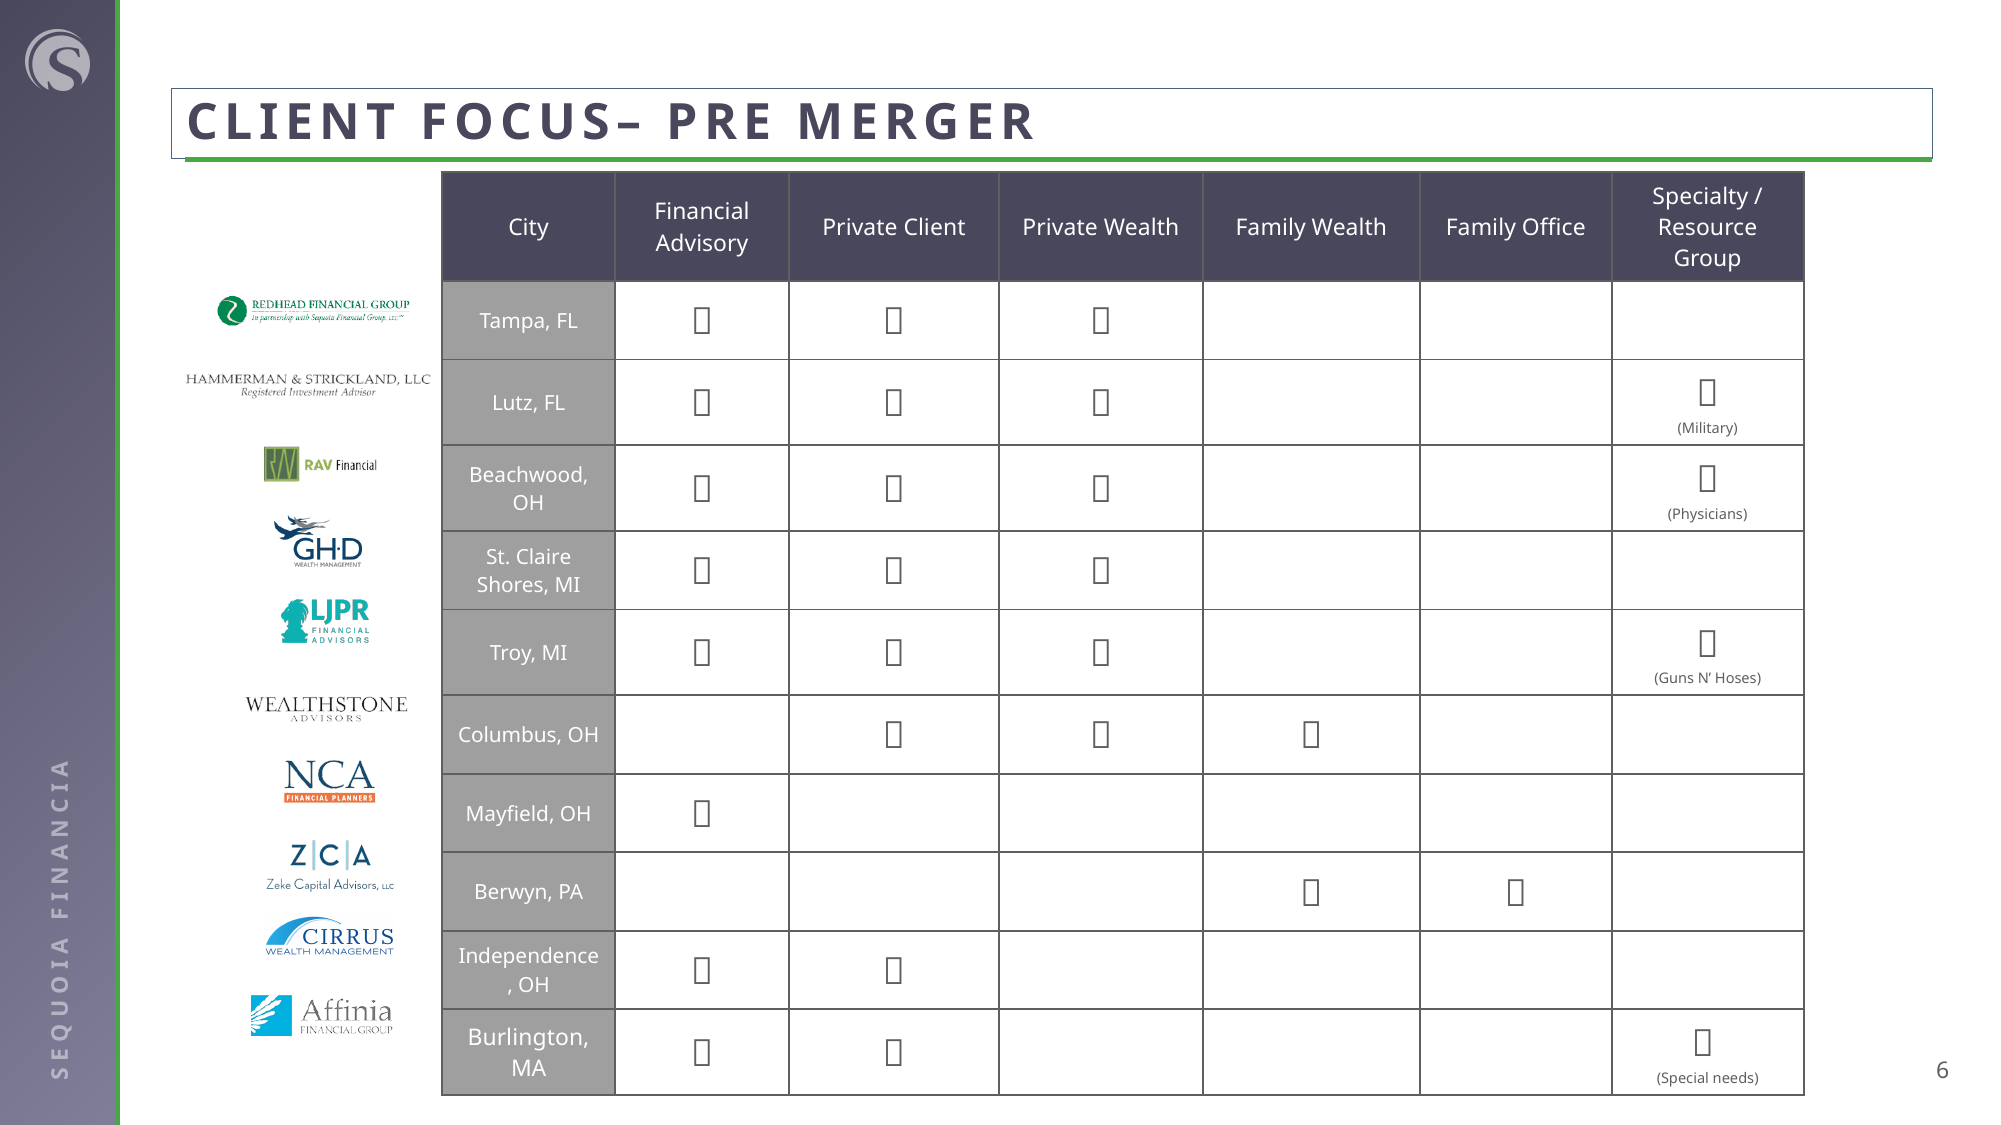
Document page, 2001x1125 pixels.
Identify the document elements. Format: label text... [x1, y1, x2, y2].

title CLIENT FOCUS– PRE MERGER [171, 88, 1933, 159]
table_cell  [1000, 696, 1202, 773]
table_header Private Wealth [1000, 173, 1202, 280]
picture [292, 995, 395, 1037]
table_cell [1204, 532, 1419, 609]
table_cell [616, 696, 788, 773]
table_cell [1613, 775, 1803, 851]
picture [264, 407, 378, 585]
table_cell [1421, 775, 1611, 851]
table_cell [1204, 775, 1419, 851]
table_cell  (Physicians) [1613, 446, 1803, 530]
table_cell  [1000, 282, 1202, 359]
table_cell [1204, 360, 1419, 444]
table_cell [1421, 446, 1611, 530]
table_cell [1204, 446, 1419, 530]
picture [182, 367, 443, 400]
table_cell Burlington, MA [443, 1010, 614, 1094]
table_cell Tampa, FL [443, 282, 614, 359]
table_cell  [1204, 696, 1419, 773]
table_cell  [790, 282, 998, 359]
table_cell  [790, 696, 998, 773]
table_header Private Client [790, 173, 998, 280]
table_cell [1421, 282, 1611, 359]
table_cell  [616, 775, 788, 851]
table_cell [1204, 932, 1419, 1008]
table_cell  (Military) [1613, 360, 1803, 444]
table_cell [1421, 360, 1611, 444]
table_cell [1613, 853, 1803, 930]
table_cell  [616, 282, 788, 359]
table_header Family Office [1421, 173, 1611, 280]
table_cell [790, 853, 998, 930]
table_cell [1421, 696, 1611, 773]
table_cell  [1204, 853, 1419, 930]
table_cell  [1000, 446, 1202, 530]
table_cell  [790, 610, 998, 694]
table_cell [1421, 610, 1611, 694]
table_cell  (Special needs) [1613, 1010, 1803, 1094]
table_cell Lutz, FL [443, 360, 614, 444]
table_cell  [790, 446, 998, 530]
table_cell [1613, 532, 1803, 609]
table_cell St. Claire Shores, MI [443, 563, 614, 609]
table_cell [1421, 532, 1611, 609]
table_cell [1613, 696, 1803, 773]
table_cell [790, 775, 998, 851]
table_cell  [790, 360, 998, 444]
table_cell [1000, 775, 1202, 851]
table_cell [1000, 853, 1202, 930]
table_header Family Wealth [1204, 173, 1419, 280]
table_cell  [790, 1010, 998, 1094]
table_cell  [616, 1010, 788, 1094]
table_cell [616, 853, 788, 930]
picture [235, 687, 419, 830]
table_cell Columbus, OH [443, 696, 614, 773]
table_cell Beachwood, OH [443, 446, 614, 530]
table_cell  [616, 446, 788, 530]
table_header Specialty / Resource Group [1613, 173, 1803, 280]
table_cell [1613, 282, 1803, 359]
table_cell [1204, 282, 1419, 359]
table_cell  [616, 360, 788, 444]
table_cell  [1421, 853, 1611, 930]
table_cell Mayfield, OH [443, 775, 614, 851]
table_cell [1000, 932, 1202, 1008]
slide_number 6 [1879, 1048, 1964, 1109]
picture [264, 915, 395, 957]
table_cell  [1000, 360, 1202, 444]
table_cell [1000, 1010, 1202, 1094]
table_cell [1421, 1010, 1611, 1094]
table_cell Berwyn, PA [443, 853, 614, 930]
table_cell Independence, OH [443, 932, 614, 1008]
table_header Financial Advisory [616, 173, 788, 280]
table_cell  [790, 532, 998, 609]
table_cell  [616, 532, 788, 609]
table_cell  [616, 932, 788, 1008]
table_cell [1204, 1010, 1419, 1094]
table_cell Troy, MI [443, 610, 614, 694]
table_cell  [1000, 610, 1202, 694]
table_cell [1613, 932, 1803, 1008]
table_header City [443, 173, 614, 280]
table_cell  [790, 932, 998, 1008]
picture [206, 283, 440, 340]
table_cell [1421, 932, 1611, 1008]
picture [281, 599, 369, 644]
table_cell  [1000, 532, 1202, 609]
picture [251, 995, 280, 1032]
table_cell [1204, 610, 1419, 694]
picture [255, 837, 402, 896]
table_cell St. Claire Shores, MI [443, 532, 614, 562]
table_cell  [616, 610, 788, 694]
table_cell  (Guns N’ Hoses) [1613, 610, 1803, 694]
